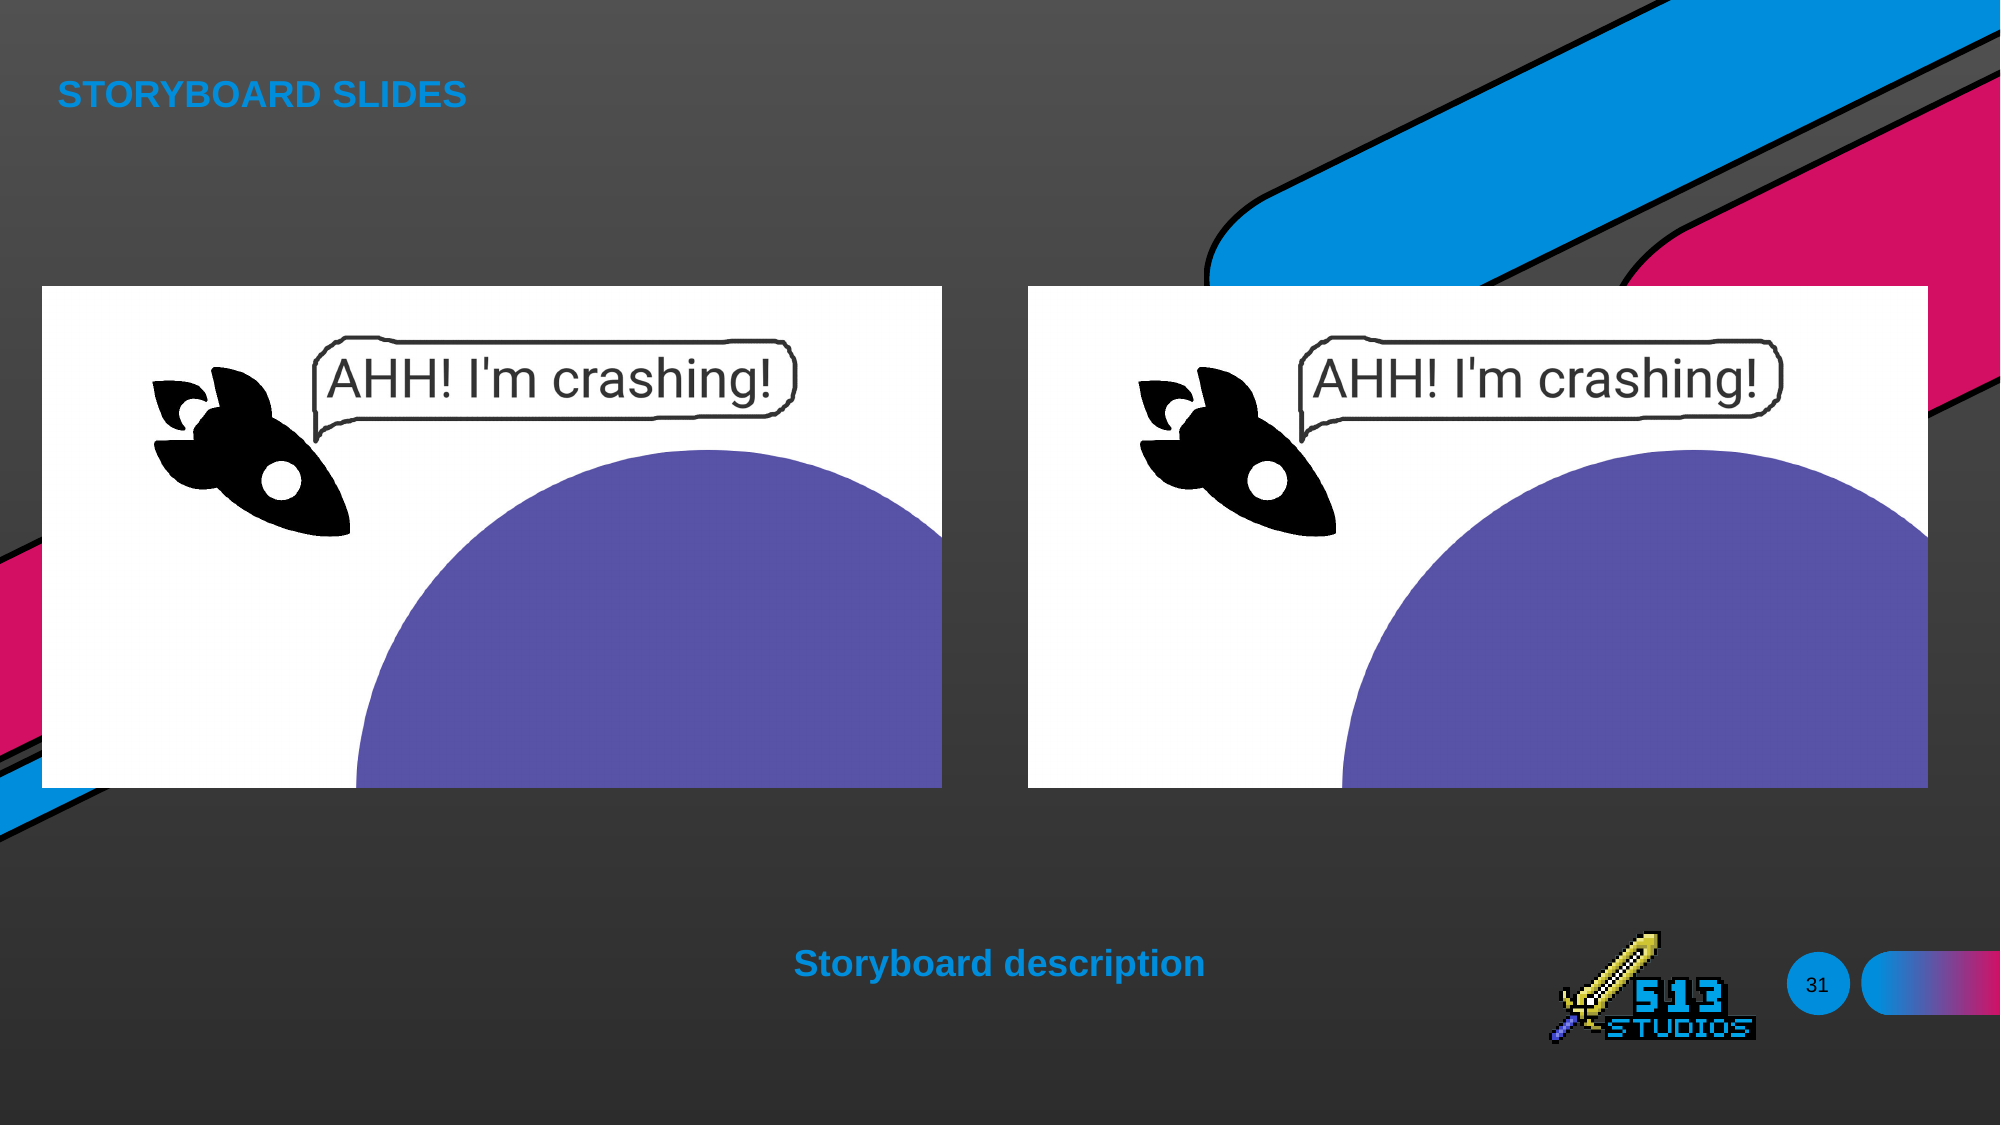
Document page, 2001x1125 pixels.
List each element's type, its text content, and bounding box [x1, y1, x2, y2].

picture [1028, 286, 1928, 788]
text_box STORYBOARD SLIDES [42, 67, 1543, 140]
picture [42, 286, 942, 788]
slide_number 31 [1773, 954, 1863, 1015]
title Storyboard description [395, 936, 1605, 1077]
picture [1542, 922, 1773, 1049]
